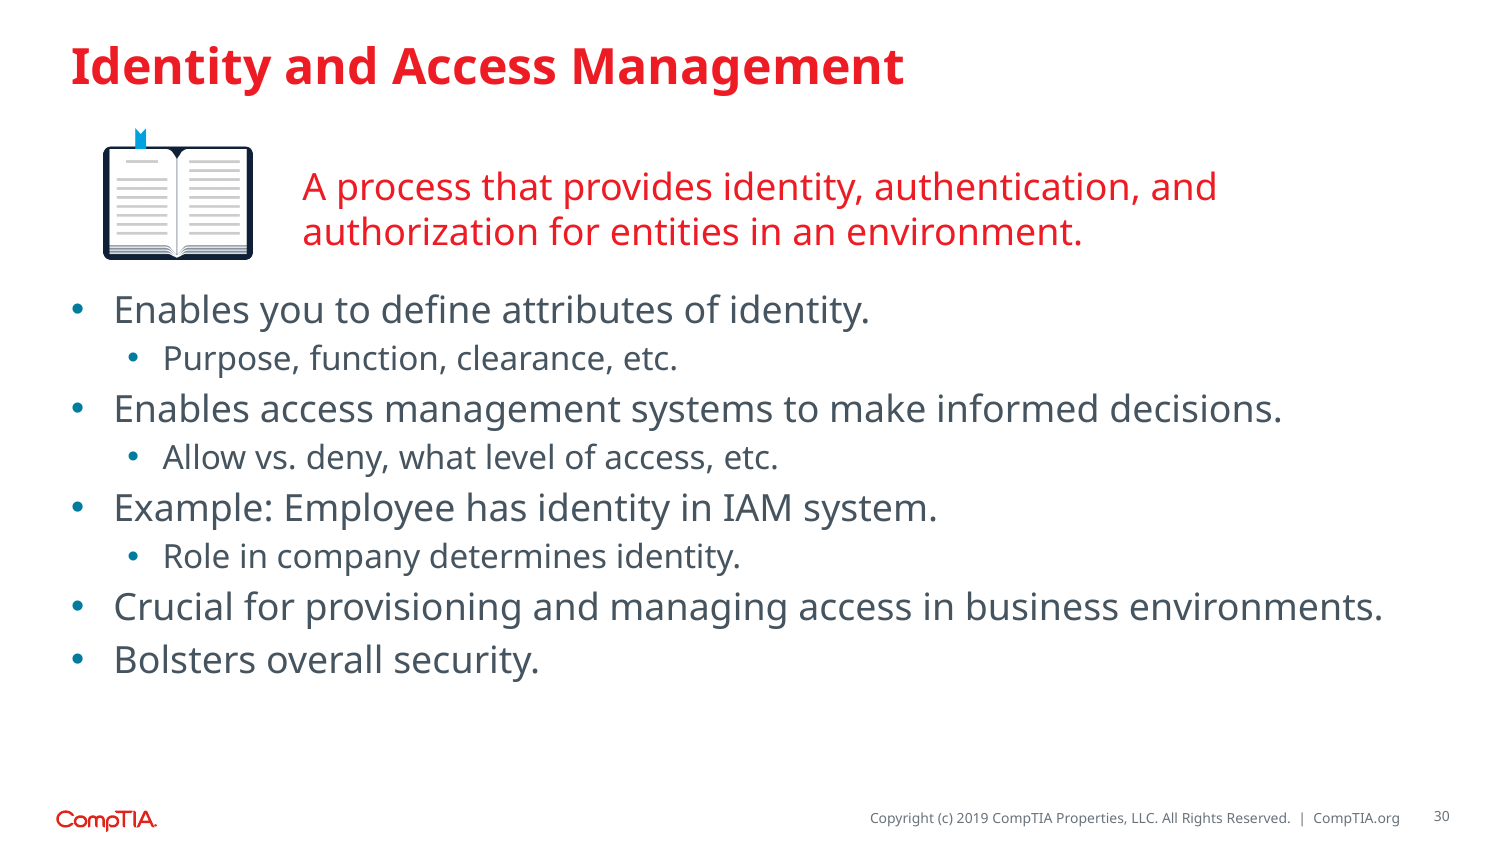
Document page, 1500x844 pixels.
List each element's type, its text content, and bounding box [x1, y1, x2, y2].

picture [103, 128, 253, 260]
title Identity and Access Management [56, 12, 1444, 117]
slide_number 30 [1407, 800, 1450, 835]
list A process that provides identity, authentication, and authorization for entities in an environment. [287, 155, 1445, 249]
list Enables you to define attributes of identity. Purpose, function, clearance, etc. Enables access management systems to make informed decisions. Allow vs. deny, what level of access, etc. Example: Employee has identity in IAM system. Role in company determines identity. Crucial for provisioning and managing access in business environments. Bolsters overall security. [56, 278, 1444, 764]
